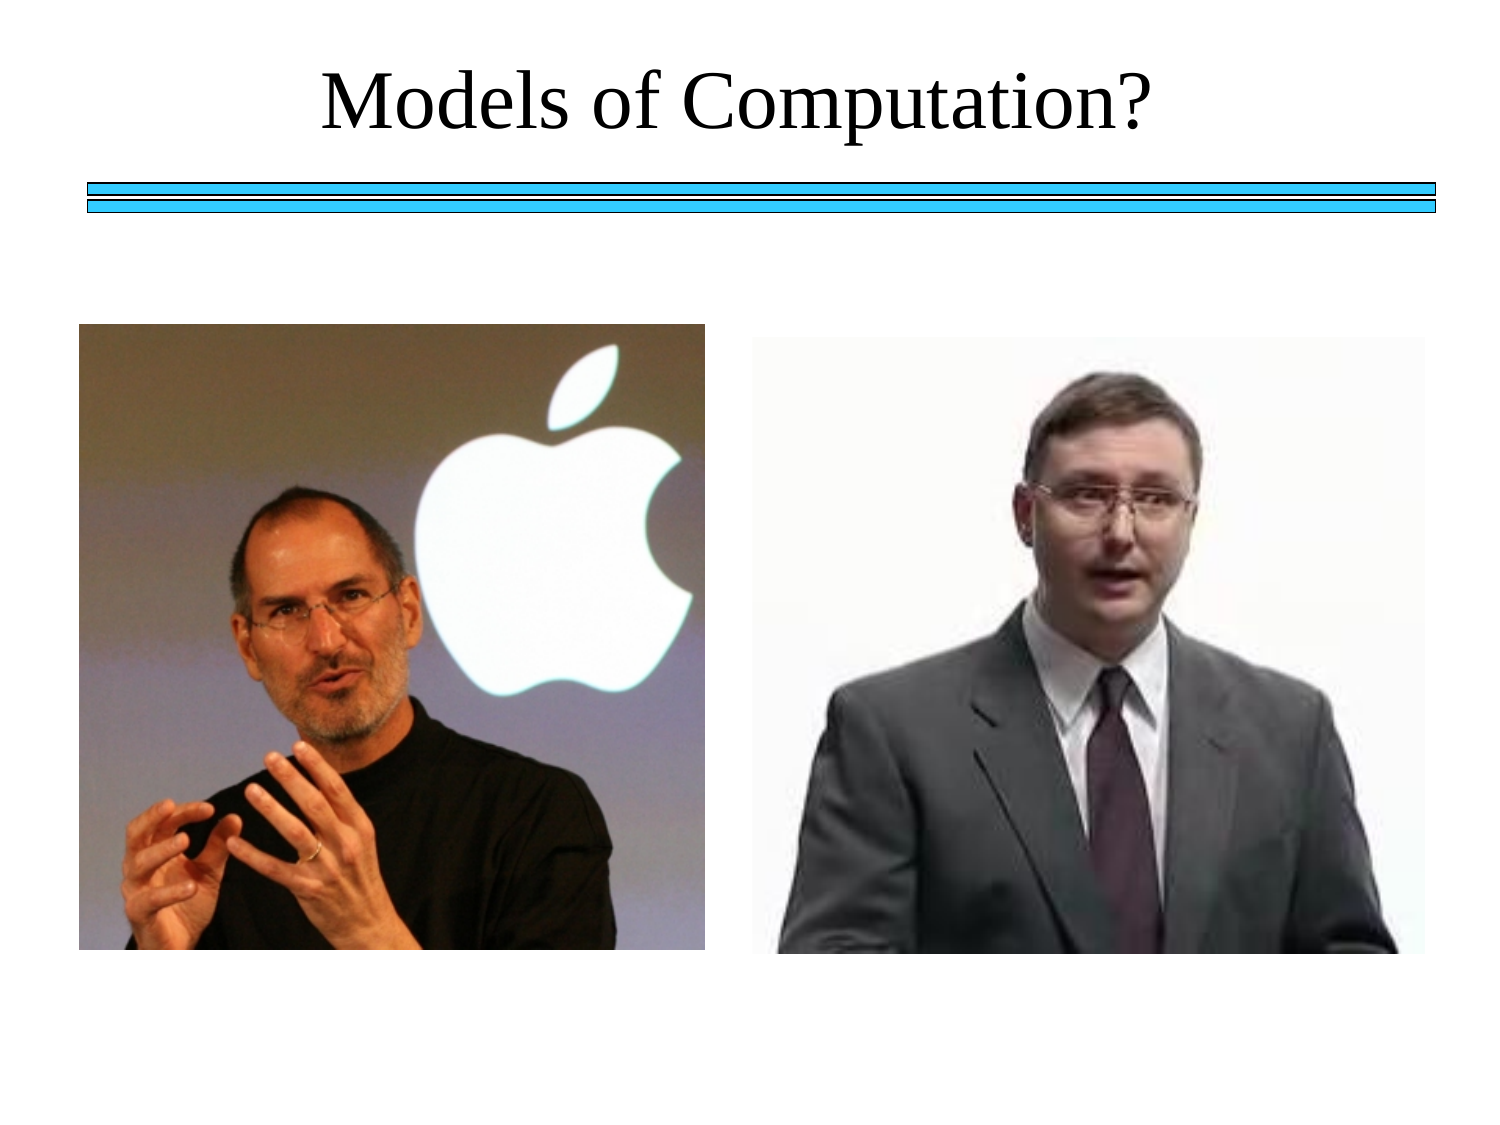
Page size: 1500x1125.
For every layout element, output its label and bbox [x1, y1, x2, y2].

picture [79, 324, 705, 951]
picture [752, 337, 1426, 954]
text_box [87, 182, 1436, 213]
text_box [262, 37, 1213, 153]
